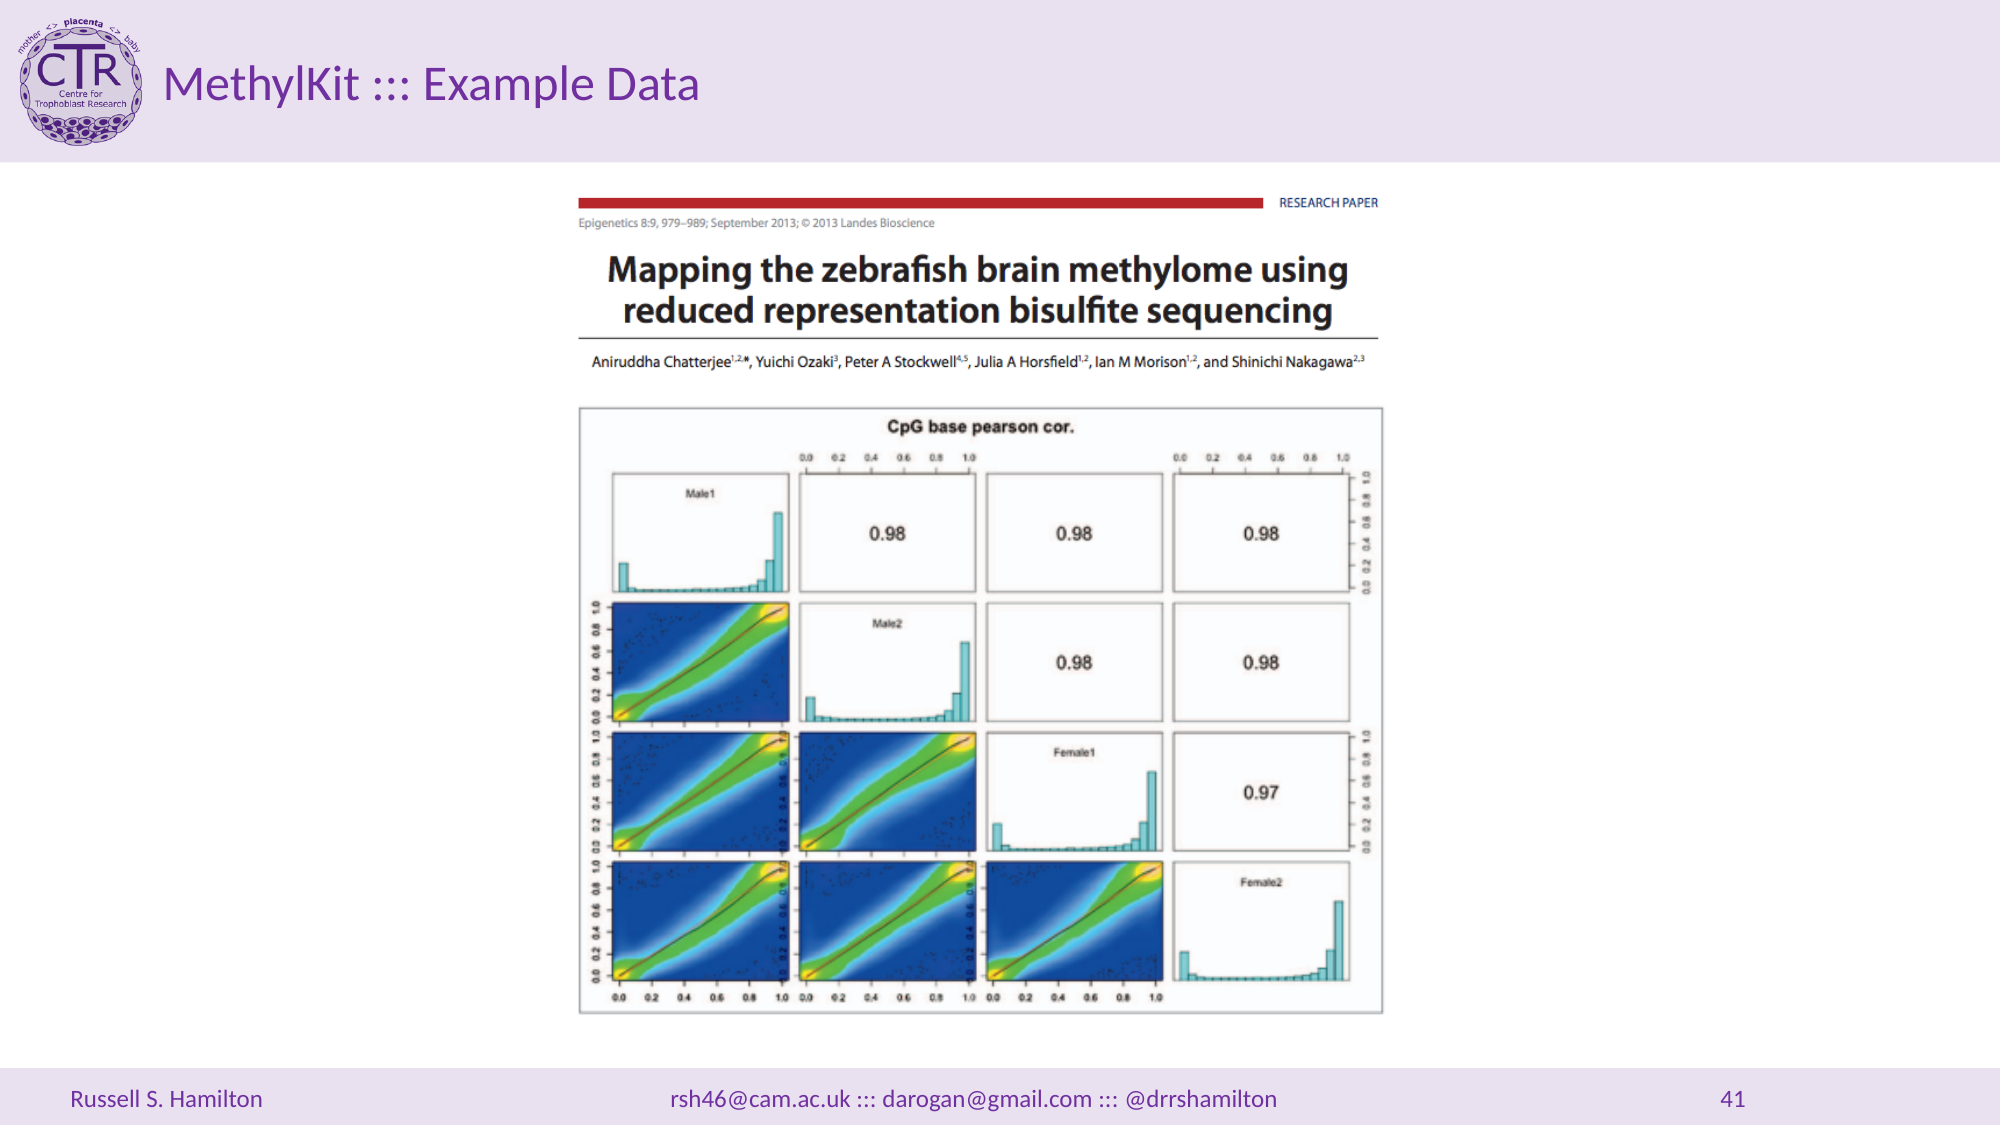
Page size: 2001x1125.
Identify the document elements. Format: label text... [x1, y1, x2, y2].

picture [574, 191, 1383, 380]
text_box MethylKit ::: Example Data [147, 43, 716, 118]
text_box [0, 0, 2000, 163]
text_box Russell S. Hamilton rsh46@cam.ac.uk ::: darogan@gmail.com ::: @drrshamilton 41 [55, 1074, 1910, 1120]
text_box [0, 1067, 2000, 1125]
picture [11, 16, 146, 146]
picture [574, 401, 1392, 1025]
